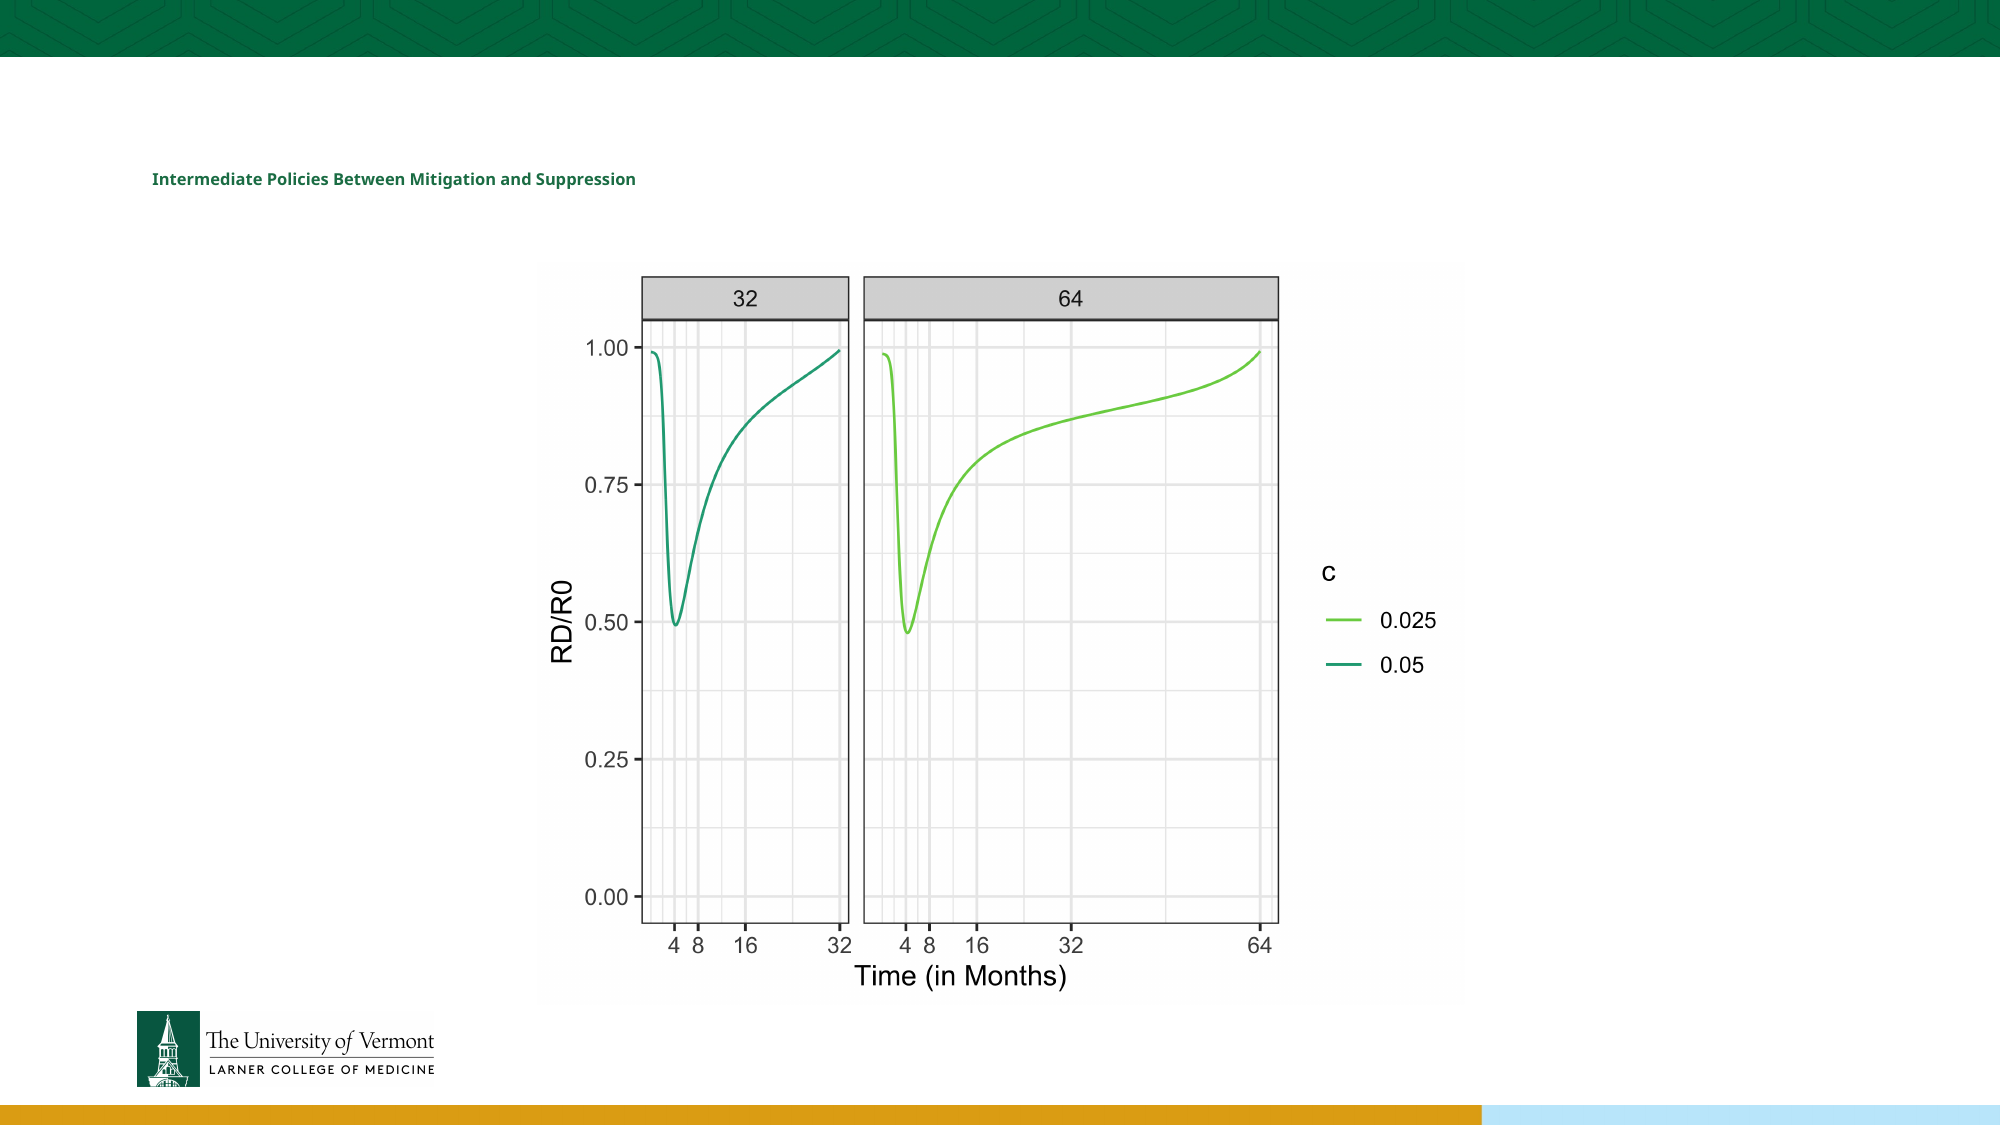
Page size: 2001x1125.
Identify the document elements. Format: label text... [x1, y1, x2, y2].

picture [0, 1105, 2000, 1125]
picture [137, 1011, 434, 1087]
picture [0, 0, 2000, 57]
picture [537, 262, 1465, 1005]
title Intermediate Policies Between Mitigation and Suppression [137, 163, 1863, 197]
